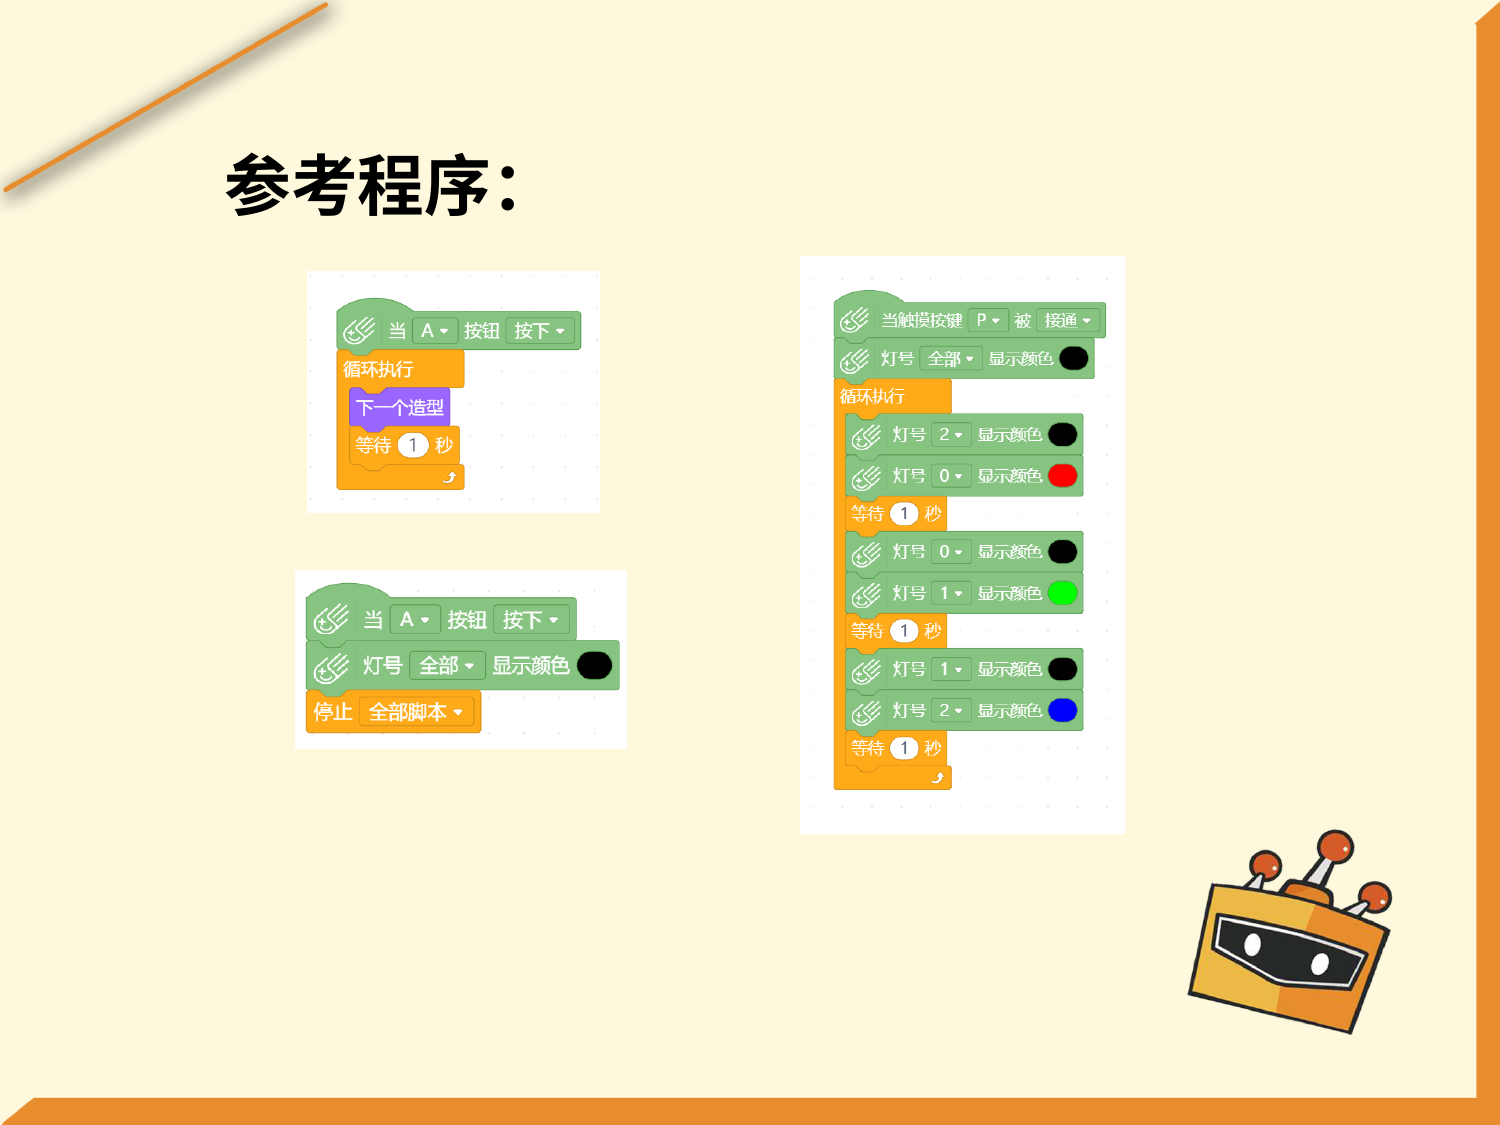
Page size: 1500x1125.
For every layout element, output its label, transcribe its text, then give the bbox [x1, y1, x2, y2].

text_box 参考程序： [209, 136, 600, 231]
picture [0, 0, 1500, 1125]
